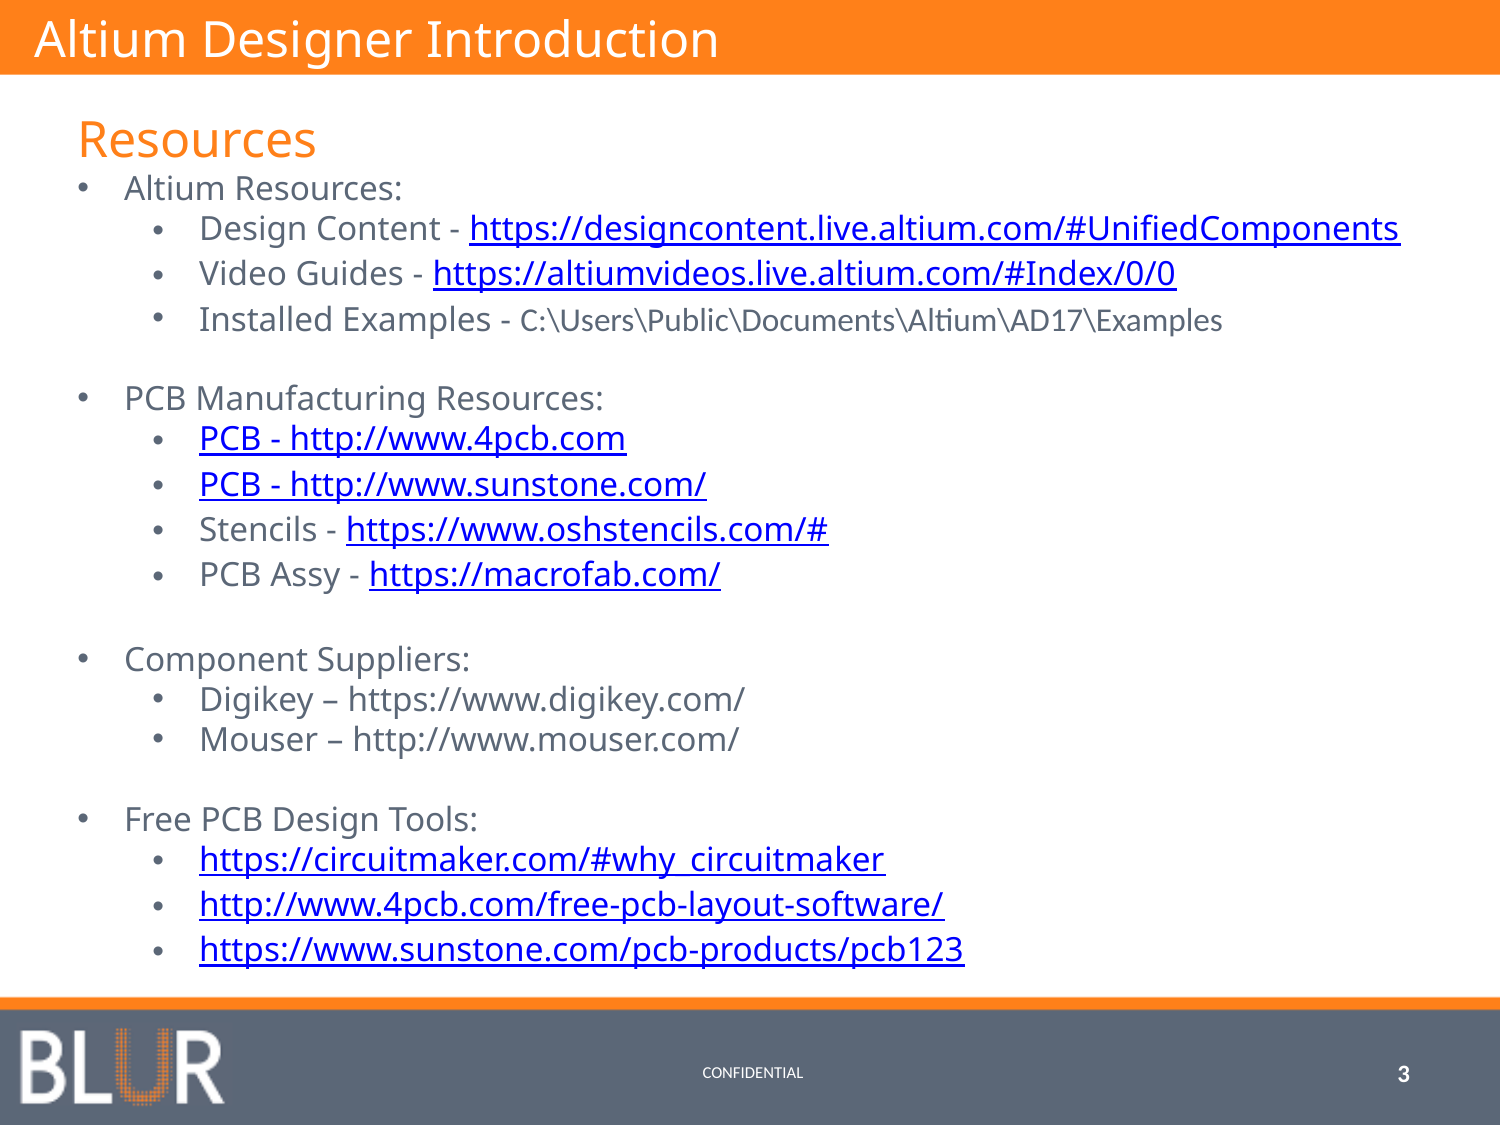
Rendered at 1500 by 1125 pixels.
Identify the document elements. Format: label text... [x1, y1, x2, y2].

picture [0, 75, 1500, 1125]
text_box Resources Altium Resources: Design Content - https://designcontent.live.altium.com/#UnifiedComponents Video Guides - https://altiumvideos.live.altium.com/#Index/0/0 Installed Examples - C:\Users\Public\Documents\Altium\AD17\Examples PCB Manufacturing Resources: PCB - http://www.4pcb.com PCB - http://www.sunstone.com/ Stencils - https://www.oshstencils.com/# PCB Assy - https://macrofab.com/ Component Suppliers: Digikey – https://www.digikey.com/ Mouser – http://www.mouser.com/ Free PCB Design Tools: https://circuitmaker.com/#why_circuitmaker http://www.4pcb.com/free-pcb-layout-software/ https://www.sunstone.com/pcb-products/pcb123 [62, 99, 1463, 1021]
slide_number 3 [1074, 1042, 1425, 1103]
text_box Altium Designer Introduction [0, 0, 1500, 75]
